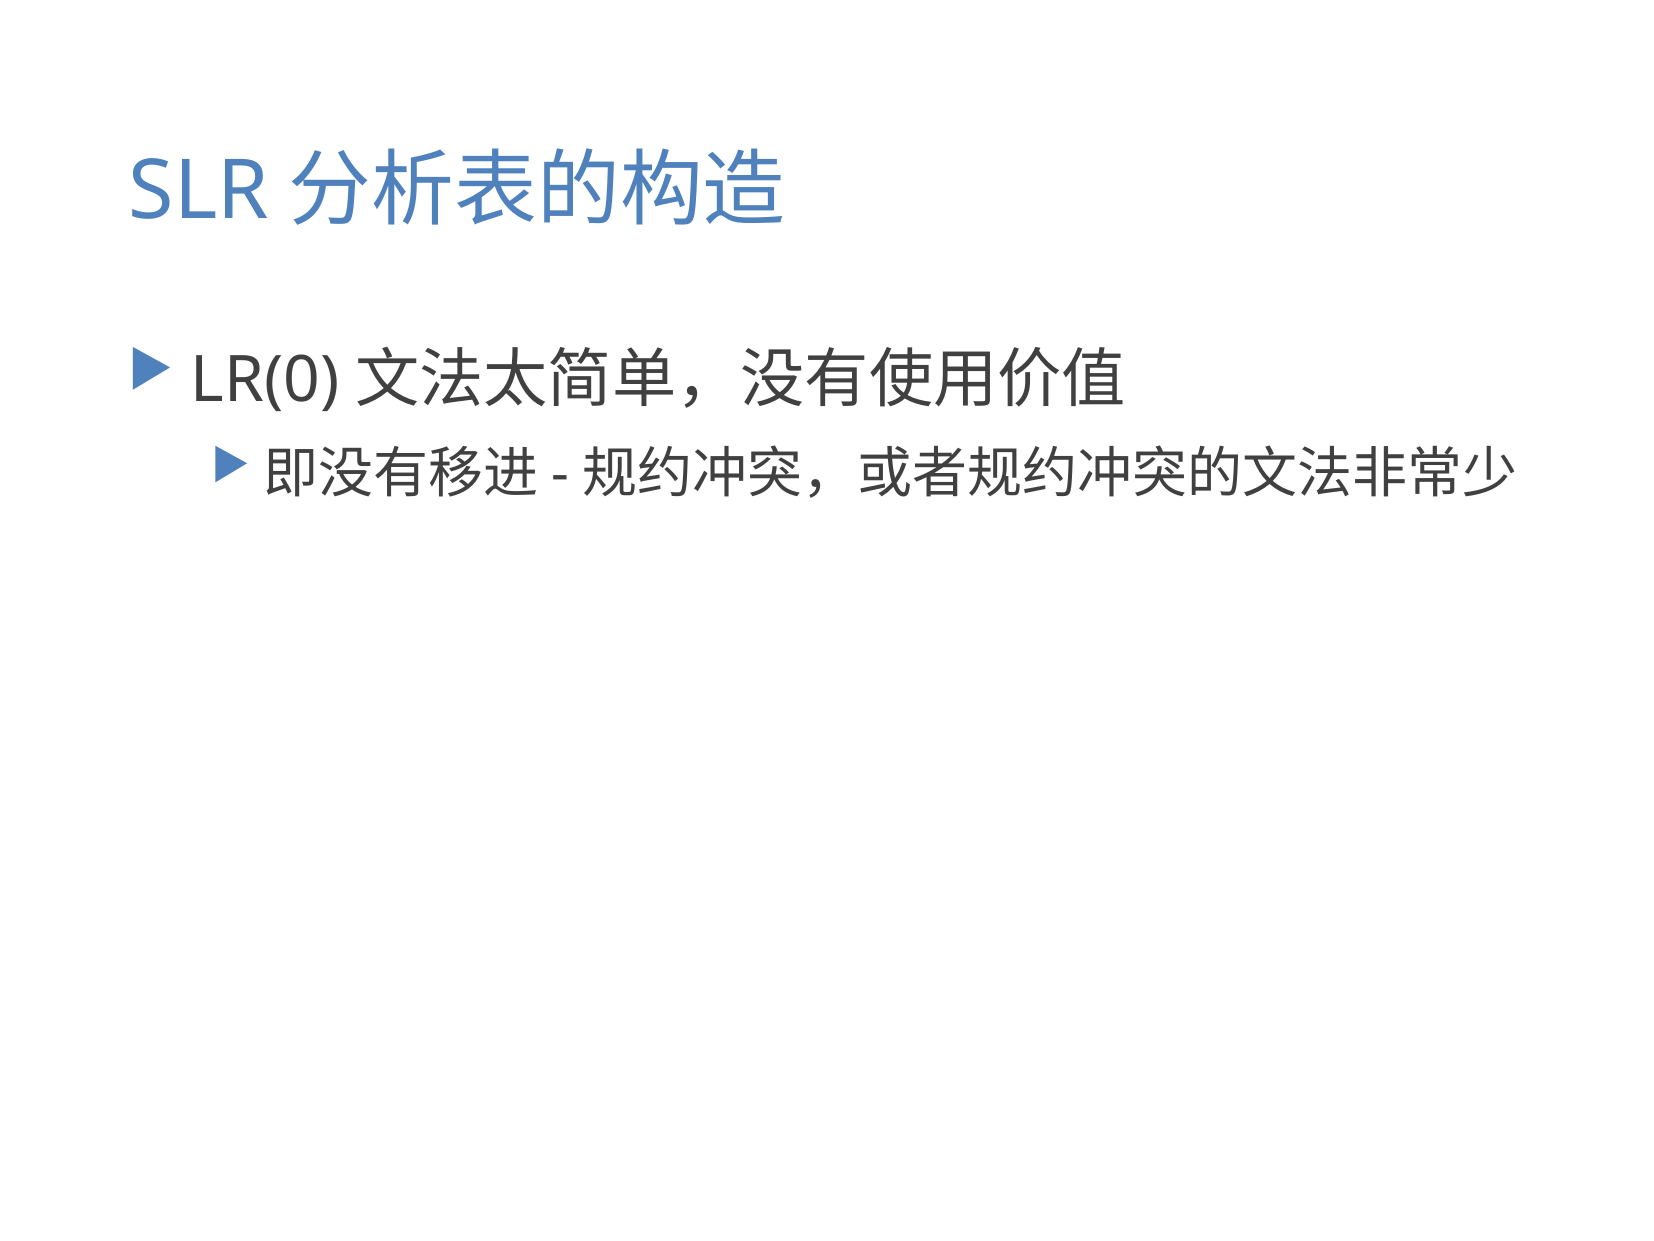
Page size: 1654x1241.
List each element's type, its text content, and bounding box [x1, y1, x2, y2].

title SLR分析表的构造 [113, 65, 1541, 306]
list LR(0)文法太简单，没有使用价值 即没有移进-规约冲突，或者规约冲突的文法非常少 [113, 329, 1541, 569]
